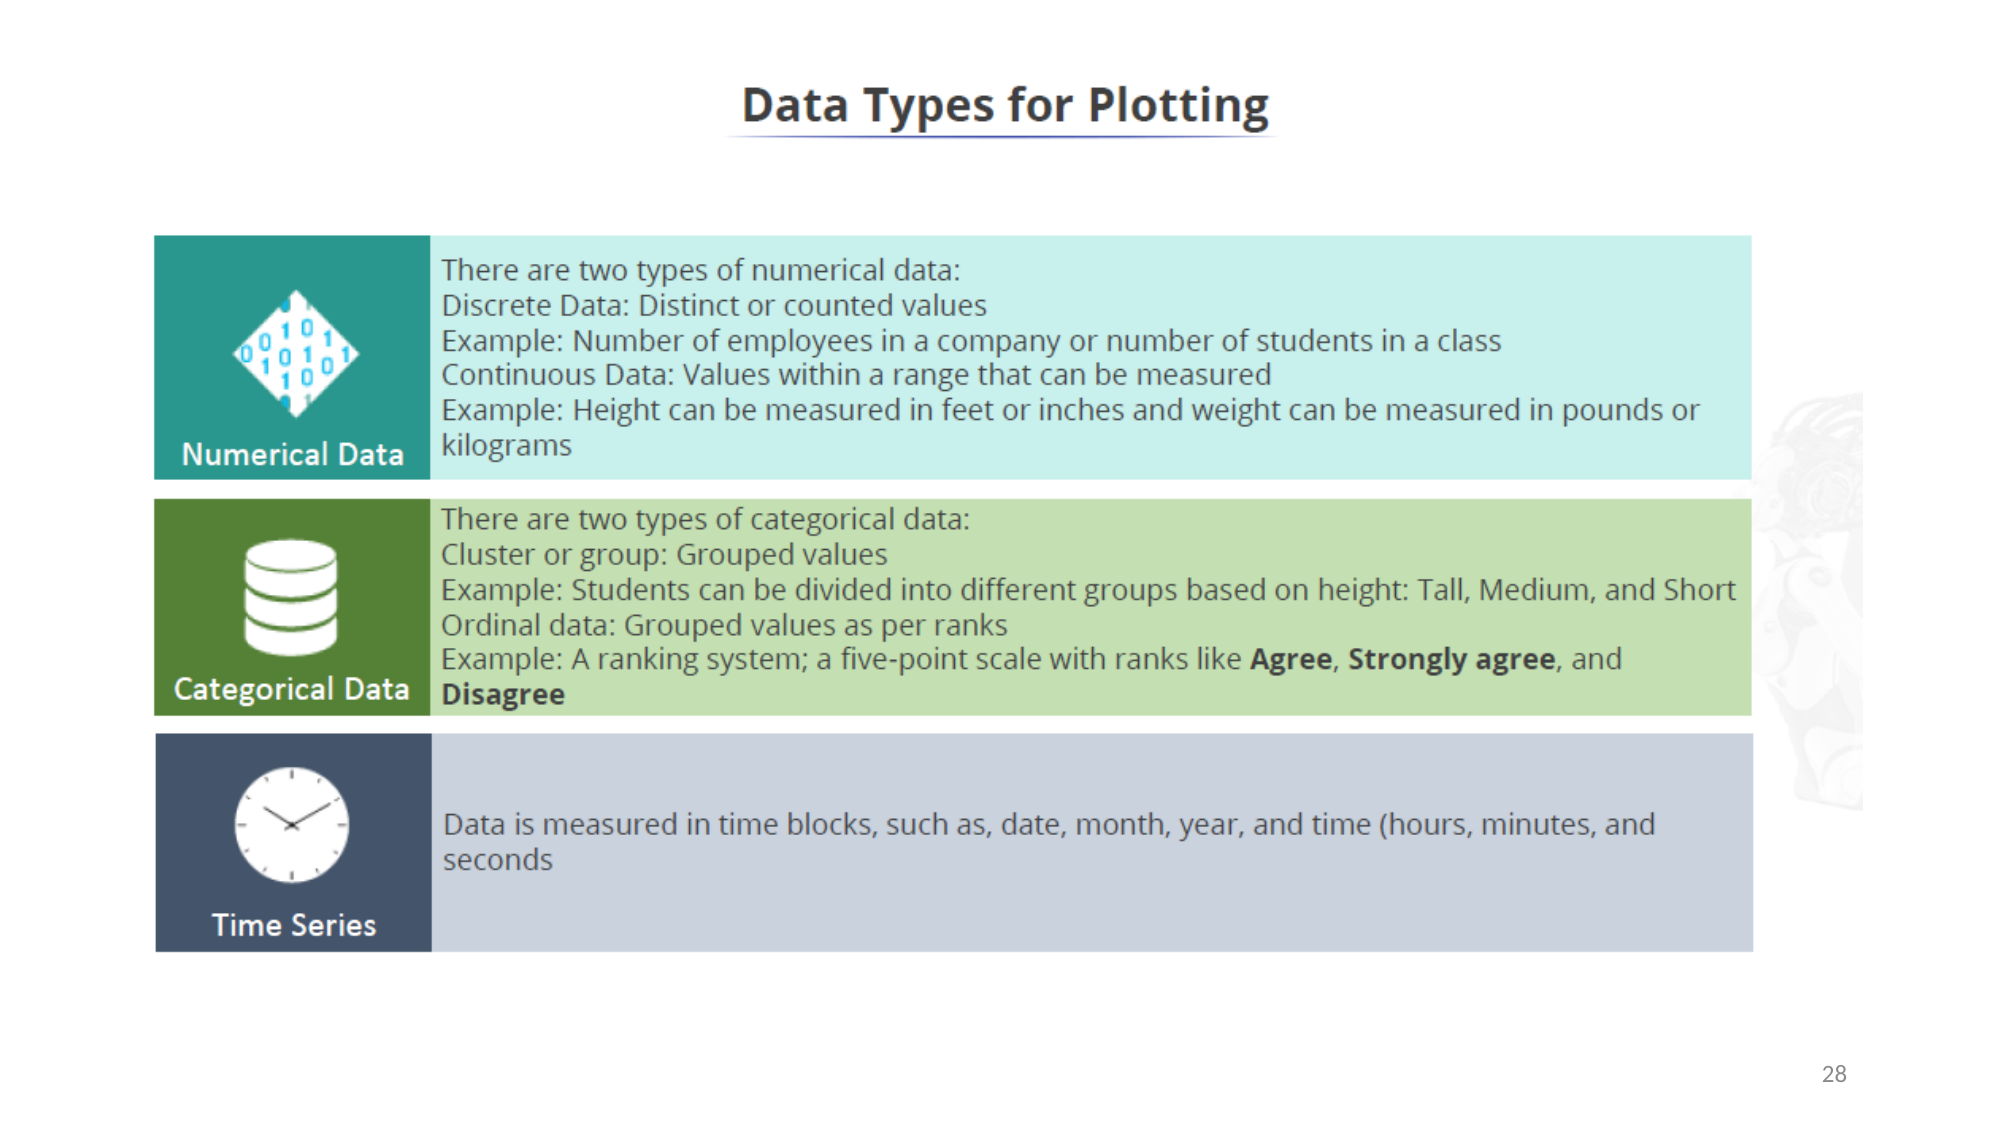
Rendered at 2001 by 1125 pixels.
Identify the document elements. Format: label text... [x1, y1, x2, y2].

slide_number 28 [1412, 1042, 1863, 1103]
picture [137, 59, 1863, 1040]
